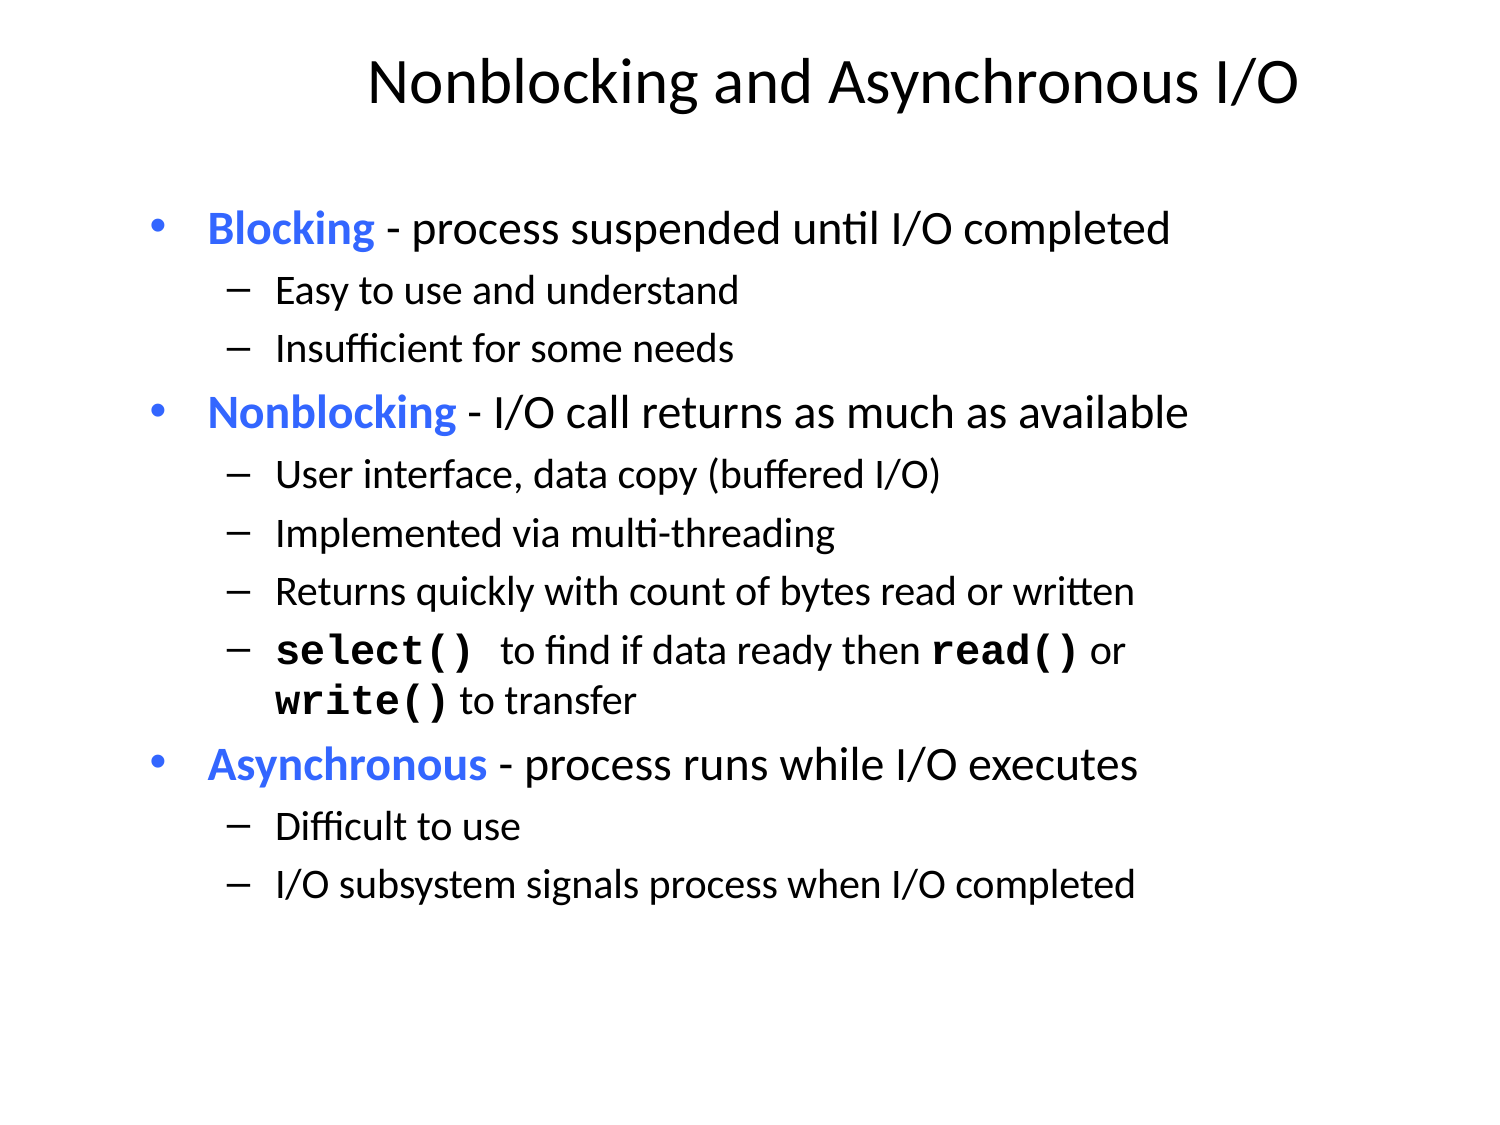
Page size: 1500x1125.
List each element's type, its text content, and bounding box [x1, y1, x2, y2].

title Nonblocking and Asynchronous I/O [194, 29, 1475, 125]
list Blocking - process suspended until I/O completed Easy to use and understand Insufficient for some needs Nonblocking - I/O call returns as much as available User interface, data copy (buffered I/O) Implemented via multi-threading Returns quickly with count of bytes read or written select() to find if data ready then read() or write() to transfer Asynchronous - process runs while I/O executes Difficult to use I/O subsystem signals process when I/O completed [134, 188, 1263, 932]
